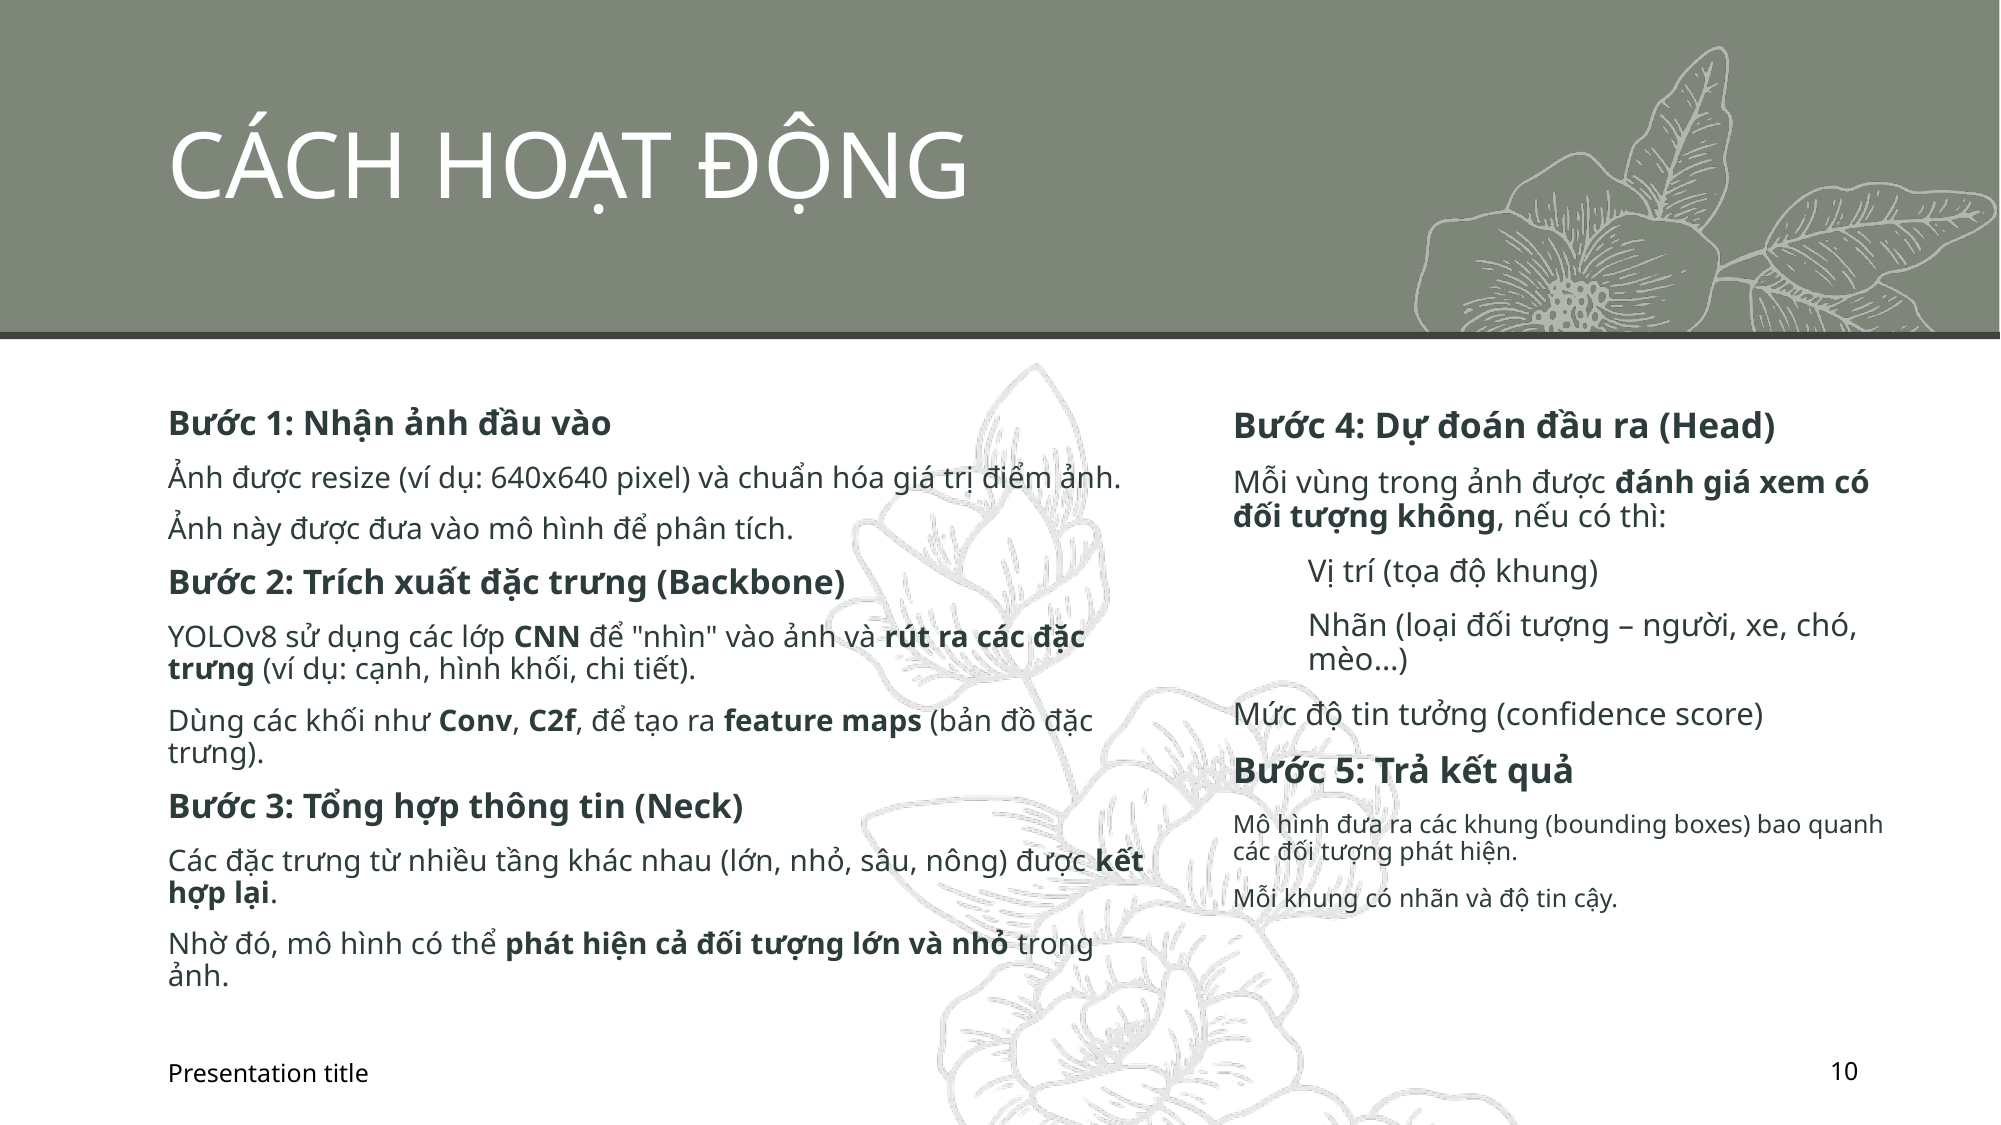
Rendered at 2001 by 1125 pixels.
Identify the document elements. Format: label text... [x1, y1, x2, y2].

slide_number 10 [1744, 1042, 1874, 1103]
picture [759, 21, 2001, 1125]
title CÁCH HOẠT ĐỘNG [153, 37, 1716, 300]
footer Presentation title [153, 1042, 828, 1103]
list Bước 1: Nhận ảnh đầu vào Ảnh được resize (ví dụ: 640x640 pixel) và chuẩn hóa giá trị điểm ảnh. Ảnh này được đưa vào mô hình để phân tích. Bước 2: Trích xuất đặc trưng (Backbone) YOLOv8 sử dụng các lớp CNN để "nhìn" vào ảnh và rút ra các đặc trưng (ví dụ: cạnh, hình khối, chi tiết). Dùng các khối như Conv, C2f, để tạo ra feature maps (bản đồ đặc trưng). Bước 3: Tổng hợp thông tin (Neck) Các đặc trưng từ nhiều tầng khác nhau (lớn, nhỏ, sâu, nông) được kết hợp lại. Nhờ đó, mô hình có thể phát hiện cả đối tượng lớn và nhỏ trong ảnh. [153, 398, 1164, 1013]
list Bước 4: Dự đoán đầu ra (Head) Mỗi vùng trong ảnh được đánh giá xem có đối tượng không, nếu có thì: Vị trí (tọa độ khung) Nhãn (loại đối tượng – người, xe, chó, mèo…) Mức độ tin tưởng (confidence score) Bước 5: Trả kết quả Mô hình đưa ra các khung (bounding boxes) bao quanh các đối tượng phát hiện. Mỗi khung có nhãn và độ tin cậy. [1218, 400, 1902, 1008]
